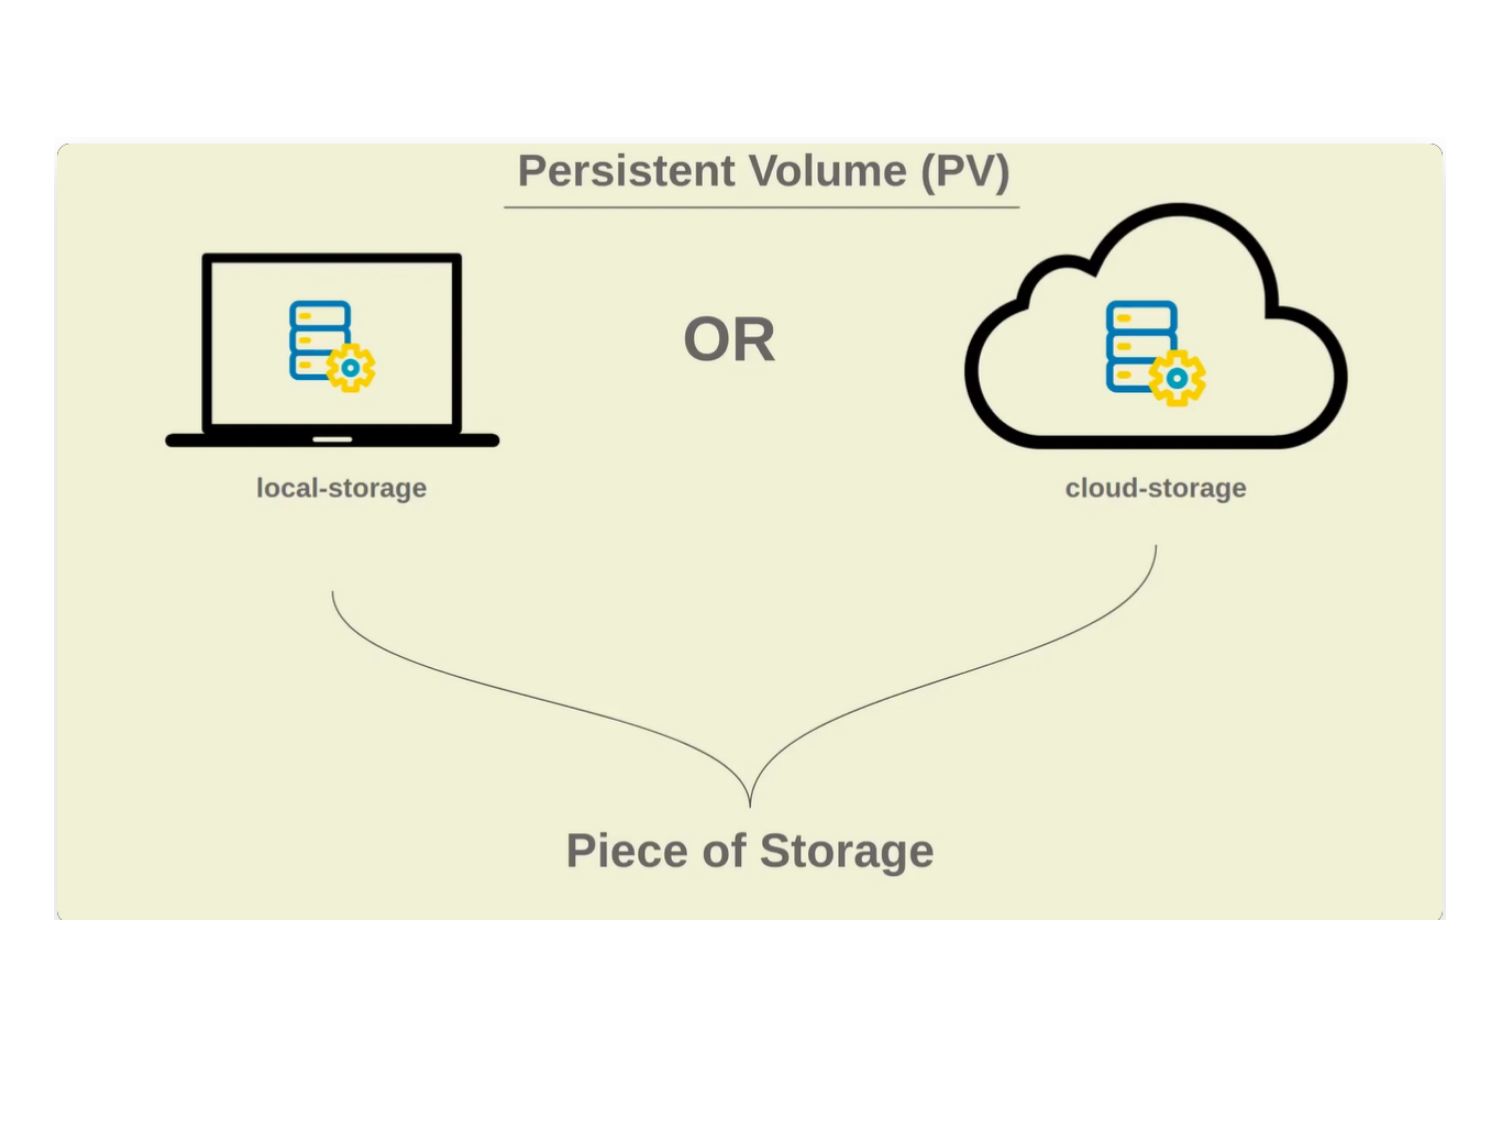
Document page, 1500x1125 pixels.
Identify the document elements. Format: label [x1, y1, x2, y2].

picture [54, 137, 1446, 921]
